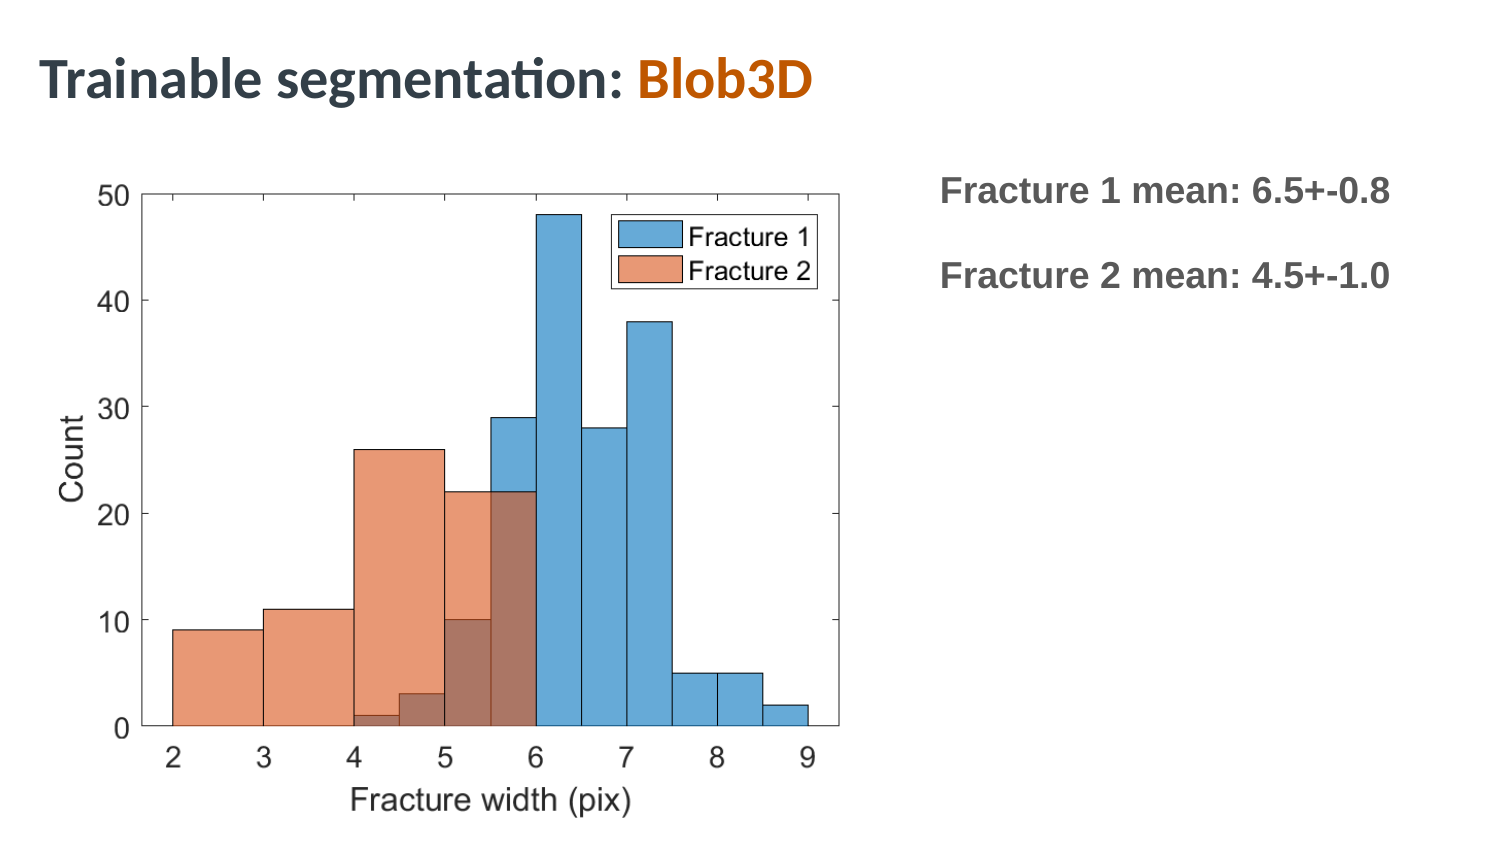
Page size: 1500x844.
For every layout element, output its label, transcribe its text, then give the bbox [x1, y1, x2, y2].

picture [24, 143, 926, 820]
title Trainable segmentation: Blob3D [24, 24, 1475, 119]
list Fracture 1 mean: 6.5+-0.8 Fracture 2 mean: 4.5+-1.0 [926, 143, 1475, 819]
